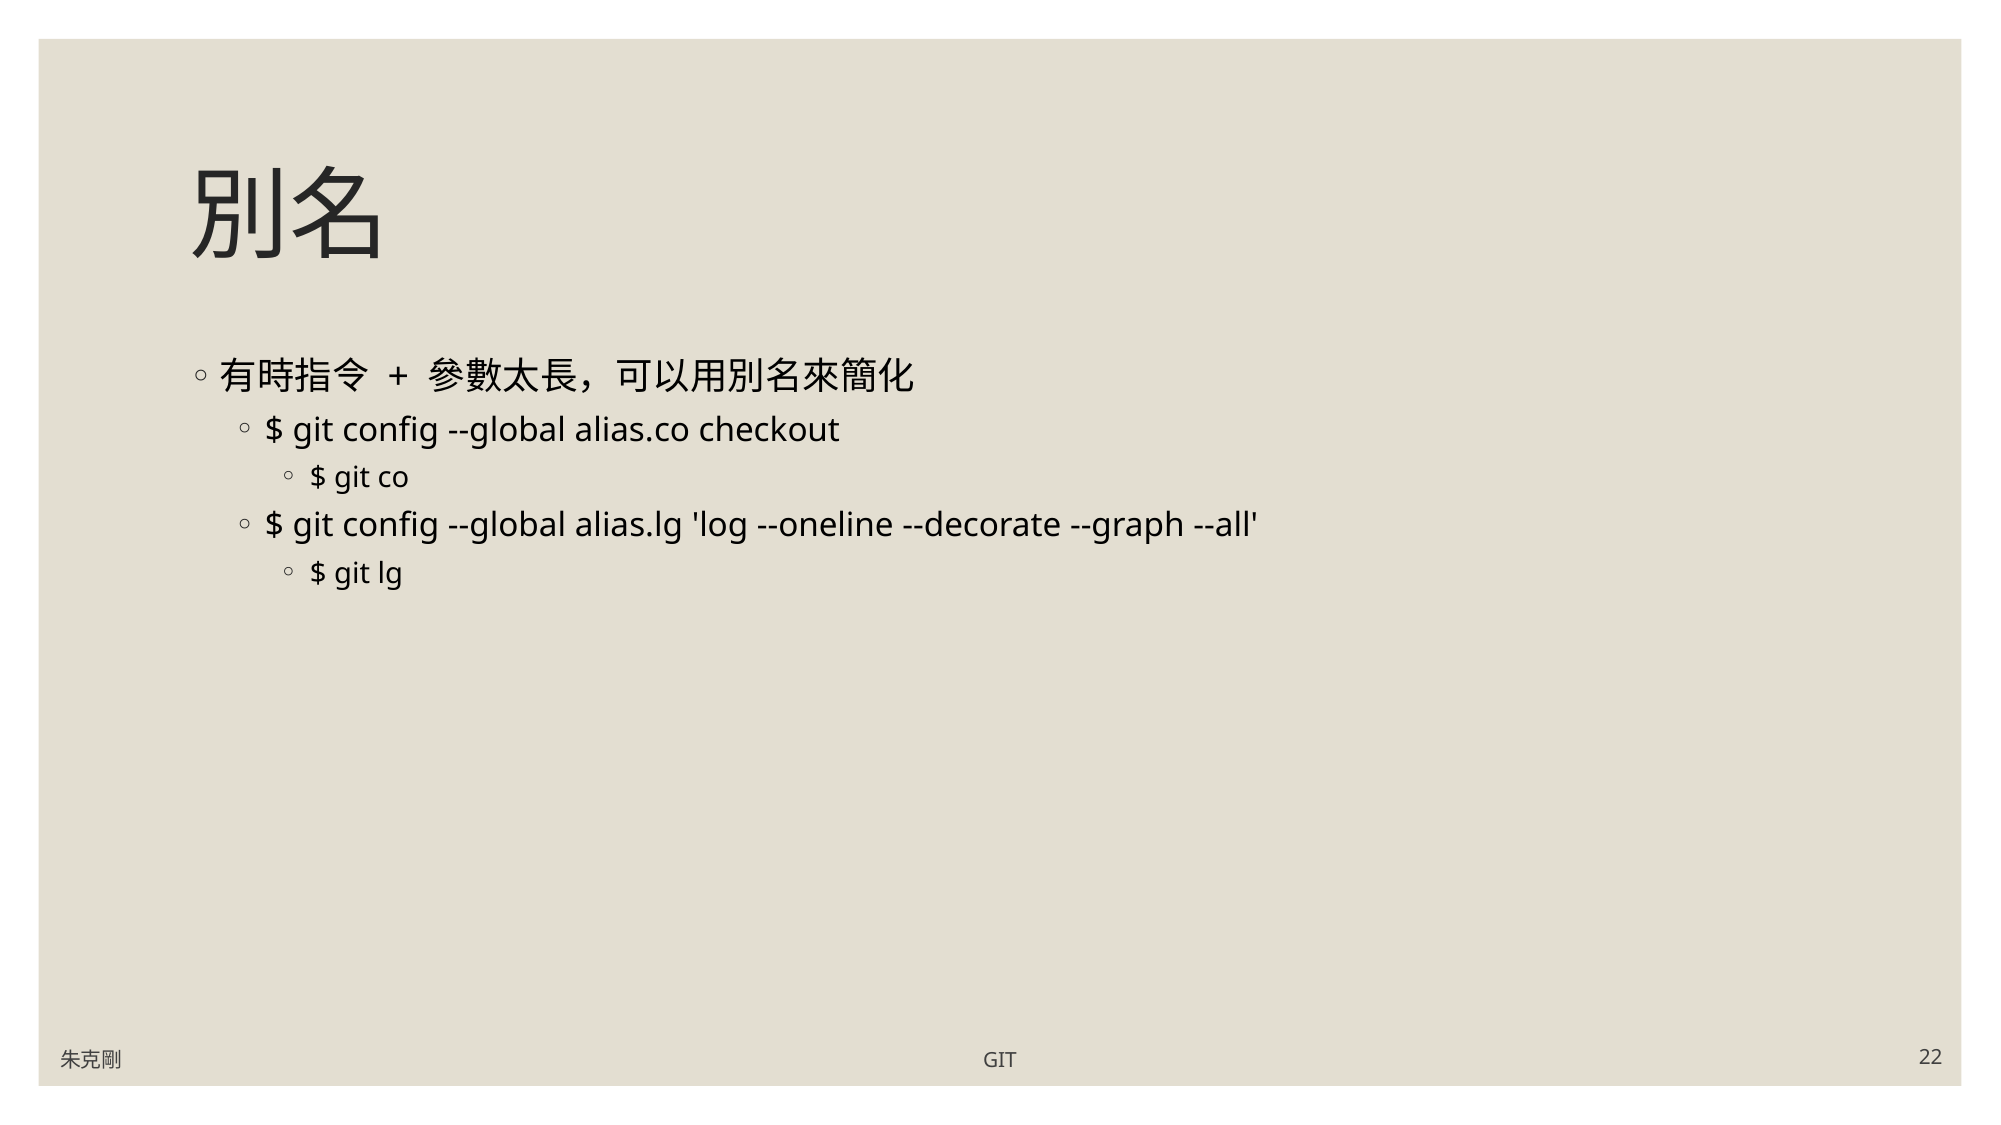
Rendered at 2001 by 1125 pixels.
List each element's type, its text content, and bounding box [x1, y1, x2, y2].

slide_number 22 [1717, 1034, 1958, 1080]
slide_number 朱克剛 [45, 1034, 495, 1080]
footer GIT [572, 1034, 1428, 1080]
title 別名 [174, 105, 1825, 331]
list 有時指令 + 參數太長，可以用別名來簡化 $ git config --global alias.co checkout $ git co $ git config --global alias.lg 'log --oneline --decorate --graph --all' $ git lg [174, 345, 1825, 990]
